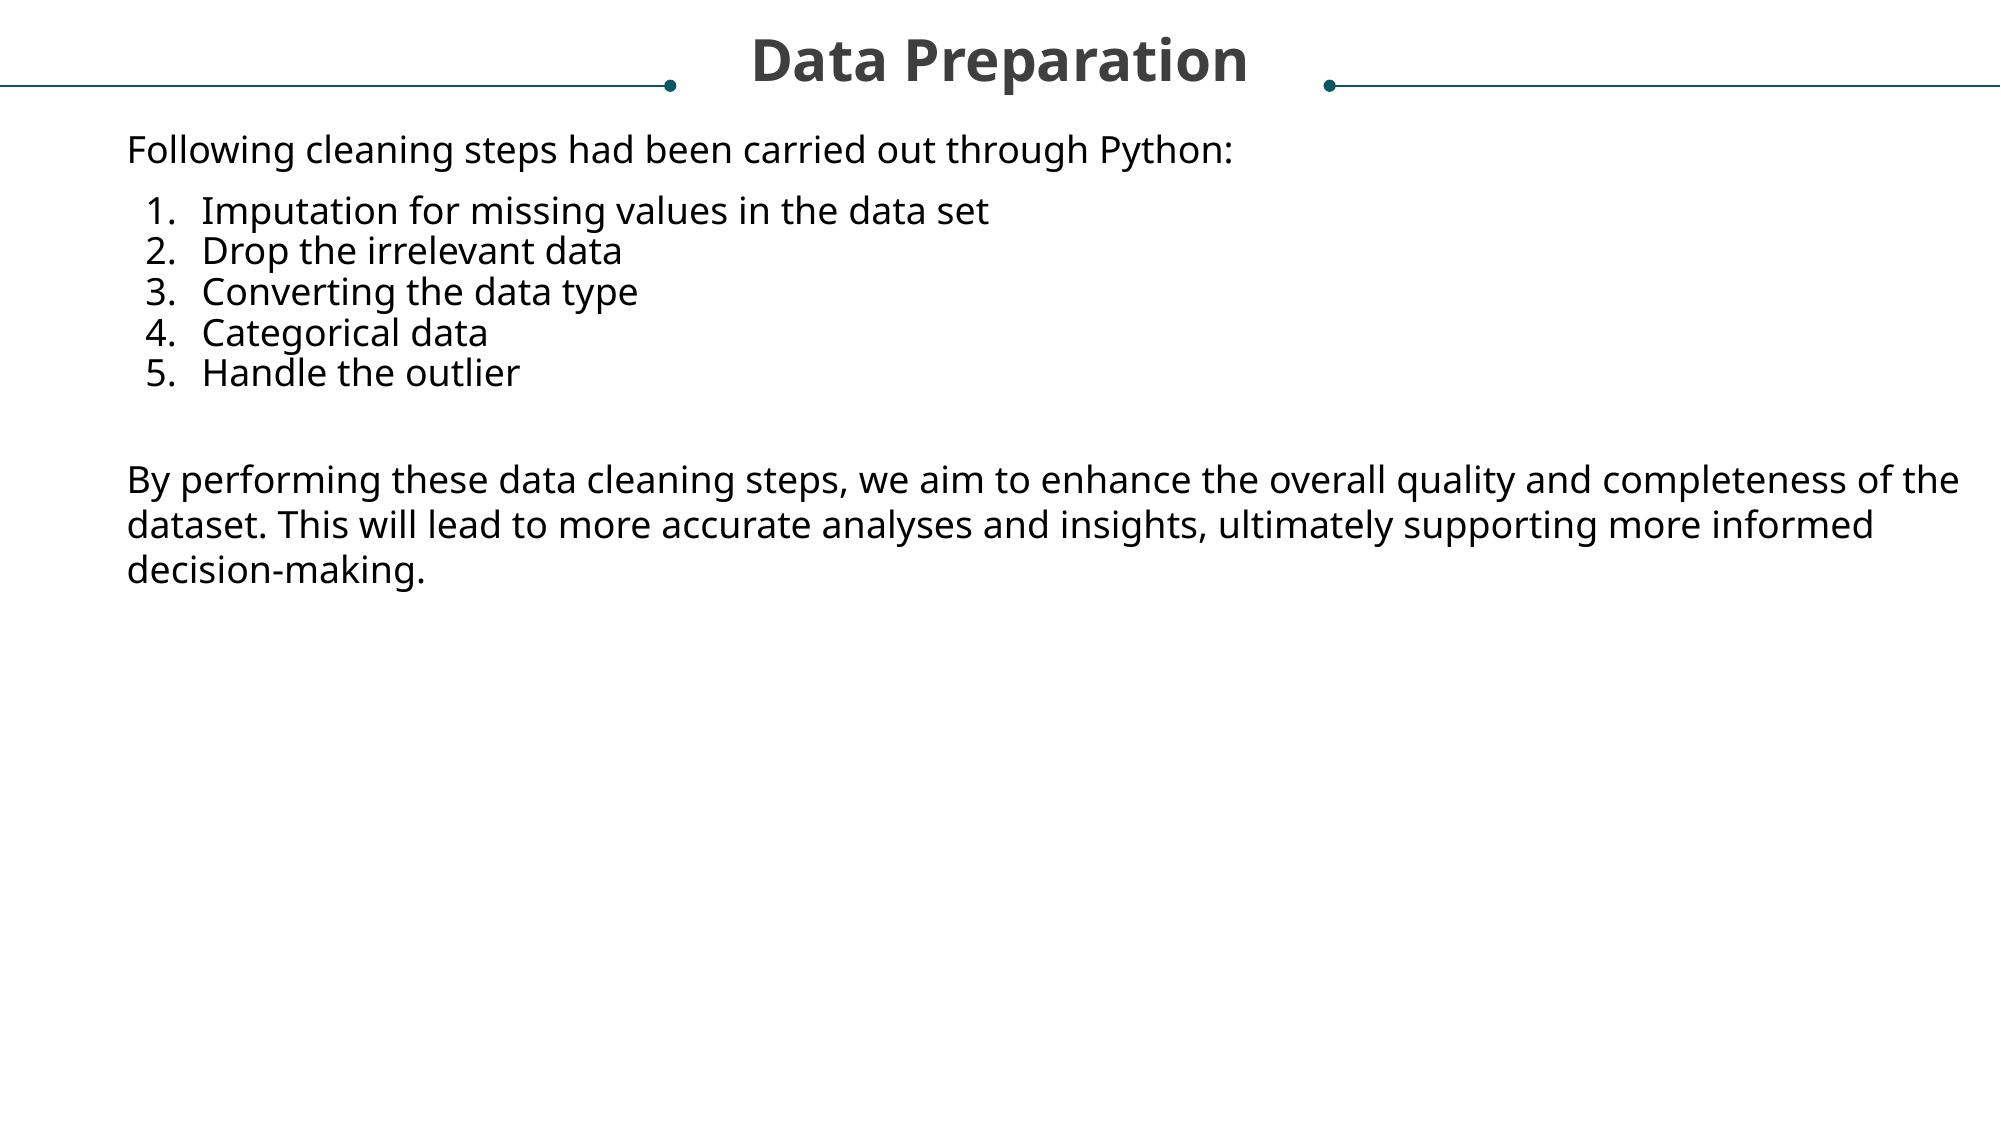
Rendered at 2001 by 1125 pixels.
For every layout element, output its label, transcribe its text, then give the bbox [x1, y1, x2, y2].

text_box Data Preparation [37, 31, 1963, 95]
text_box Following cleaning steps had been carried out through Python: Imputation for missing values in the data set Drop the irrelevant data Converting the data type Categorical data Handle the outlier By performing these data cleaning steps, we aim to enhance the overall quality and completeness of the dataset. This will lead to more accurate analyses and insights, ultimately supporting more informed decision-making. [111, 111, 1984, 970]
